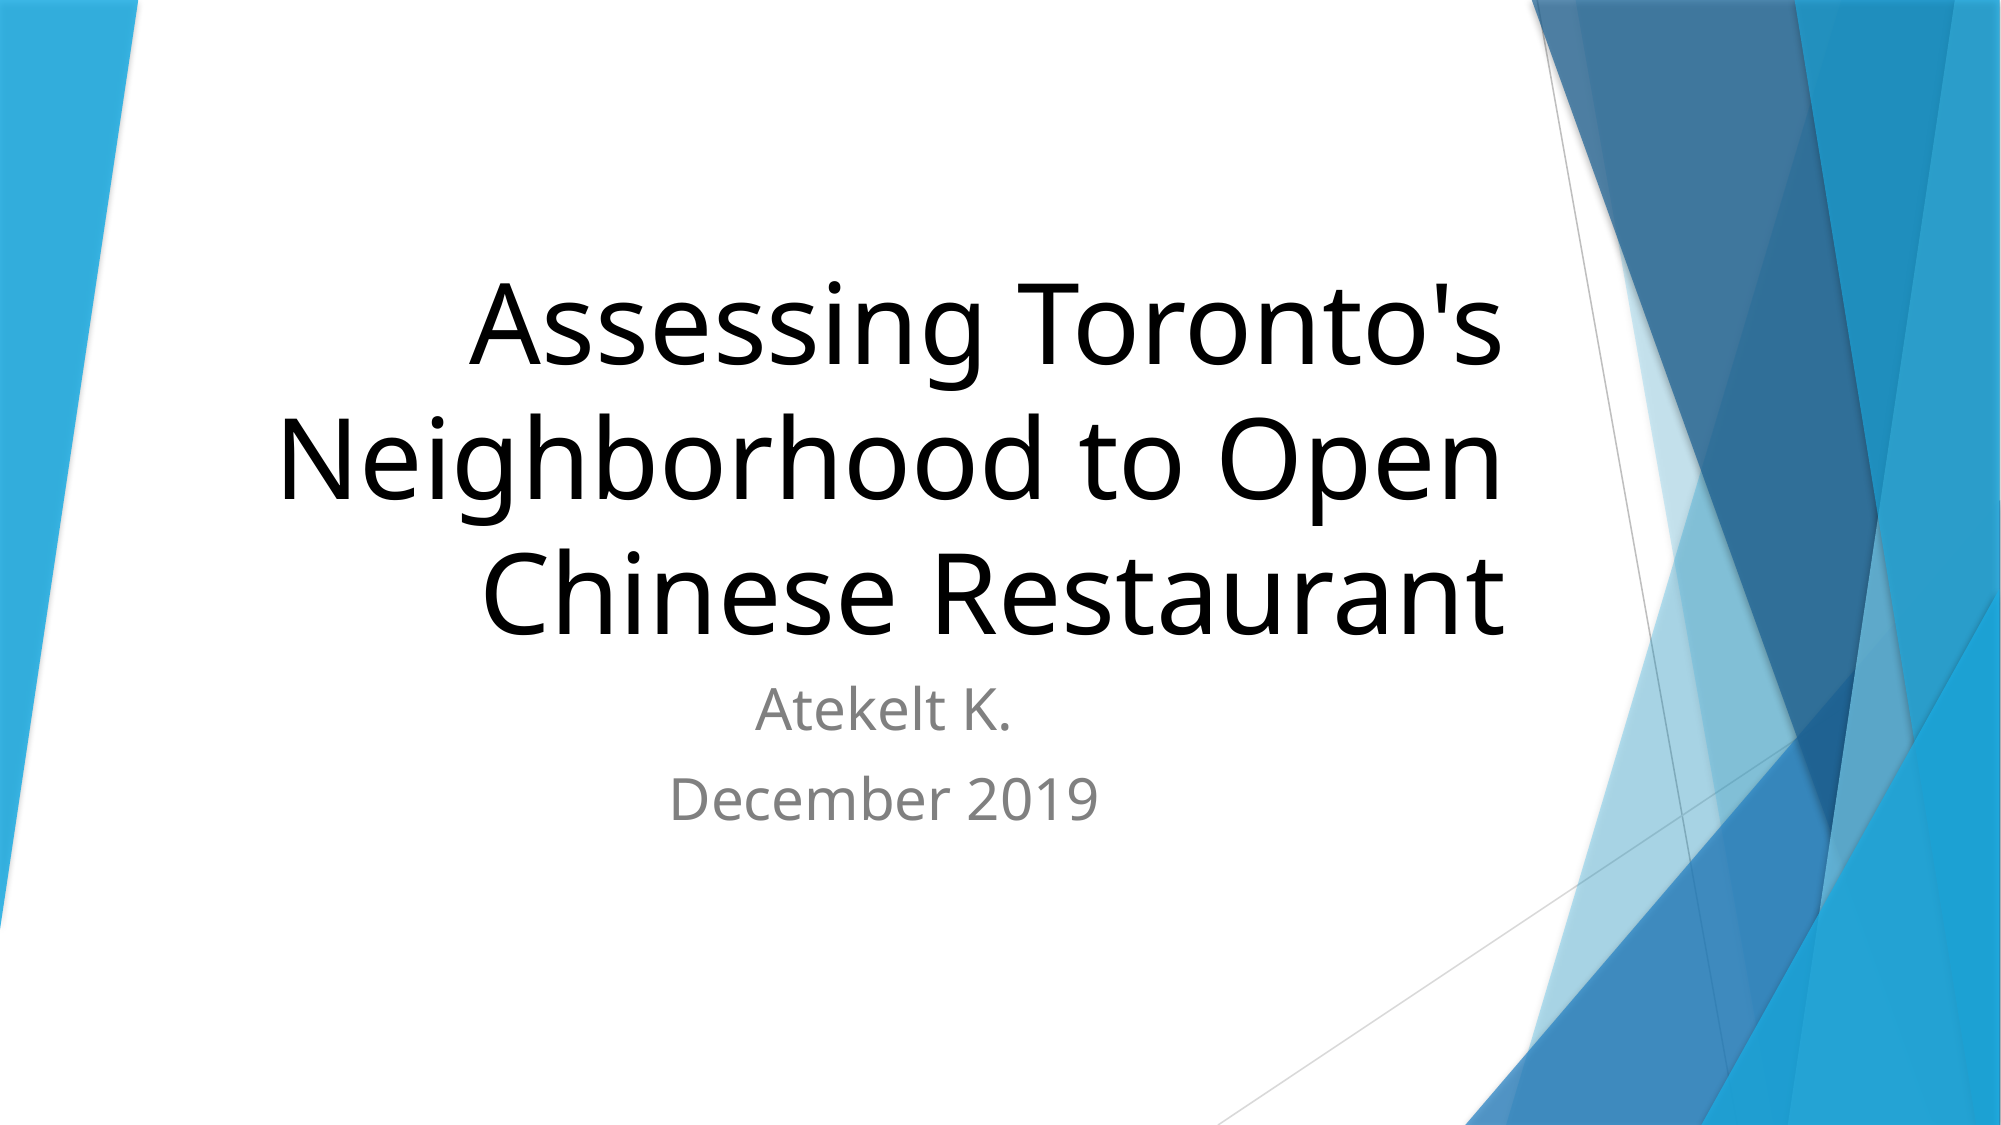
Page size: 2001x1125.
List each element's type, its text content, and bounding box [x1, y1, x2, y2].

title Assessing Toronto's Neighborhood to Open Chinese Restaurant [247, 136, 1522, 664]
subtitle Atekelt K. December 2019 [247, 664, 1522, 845]
